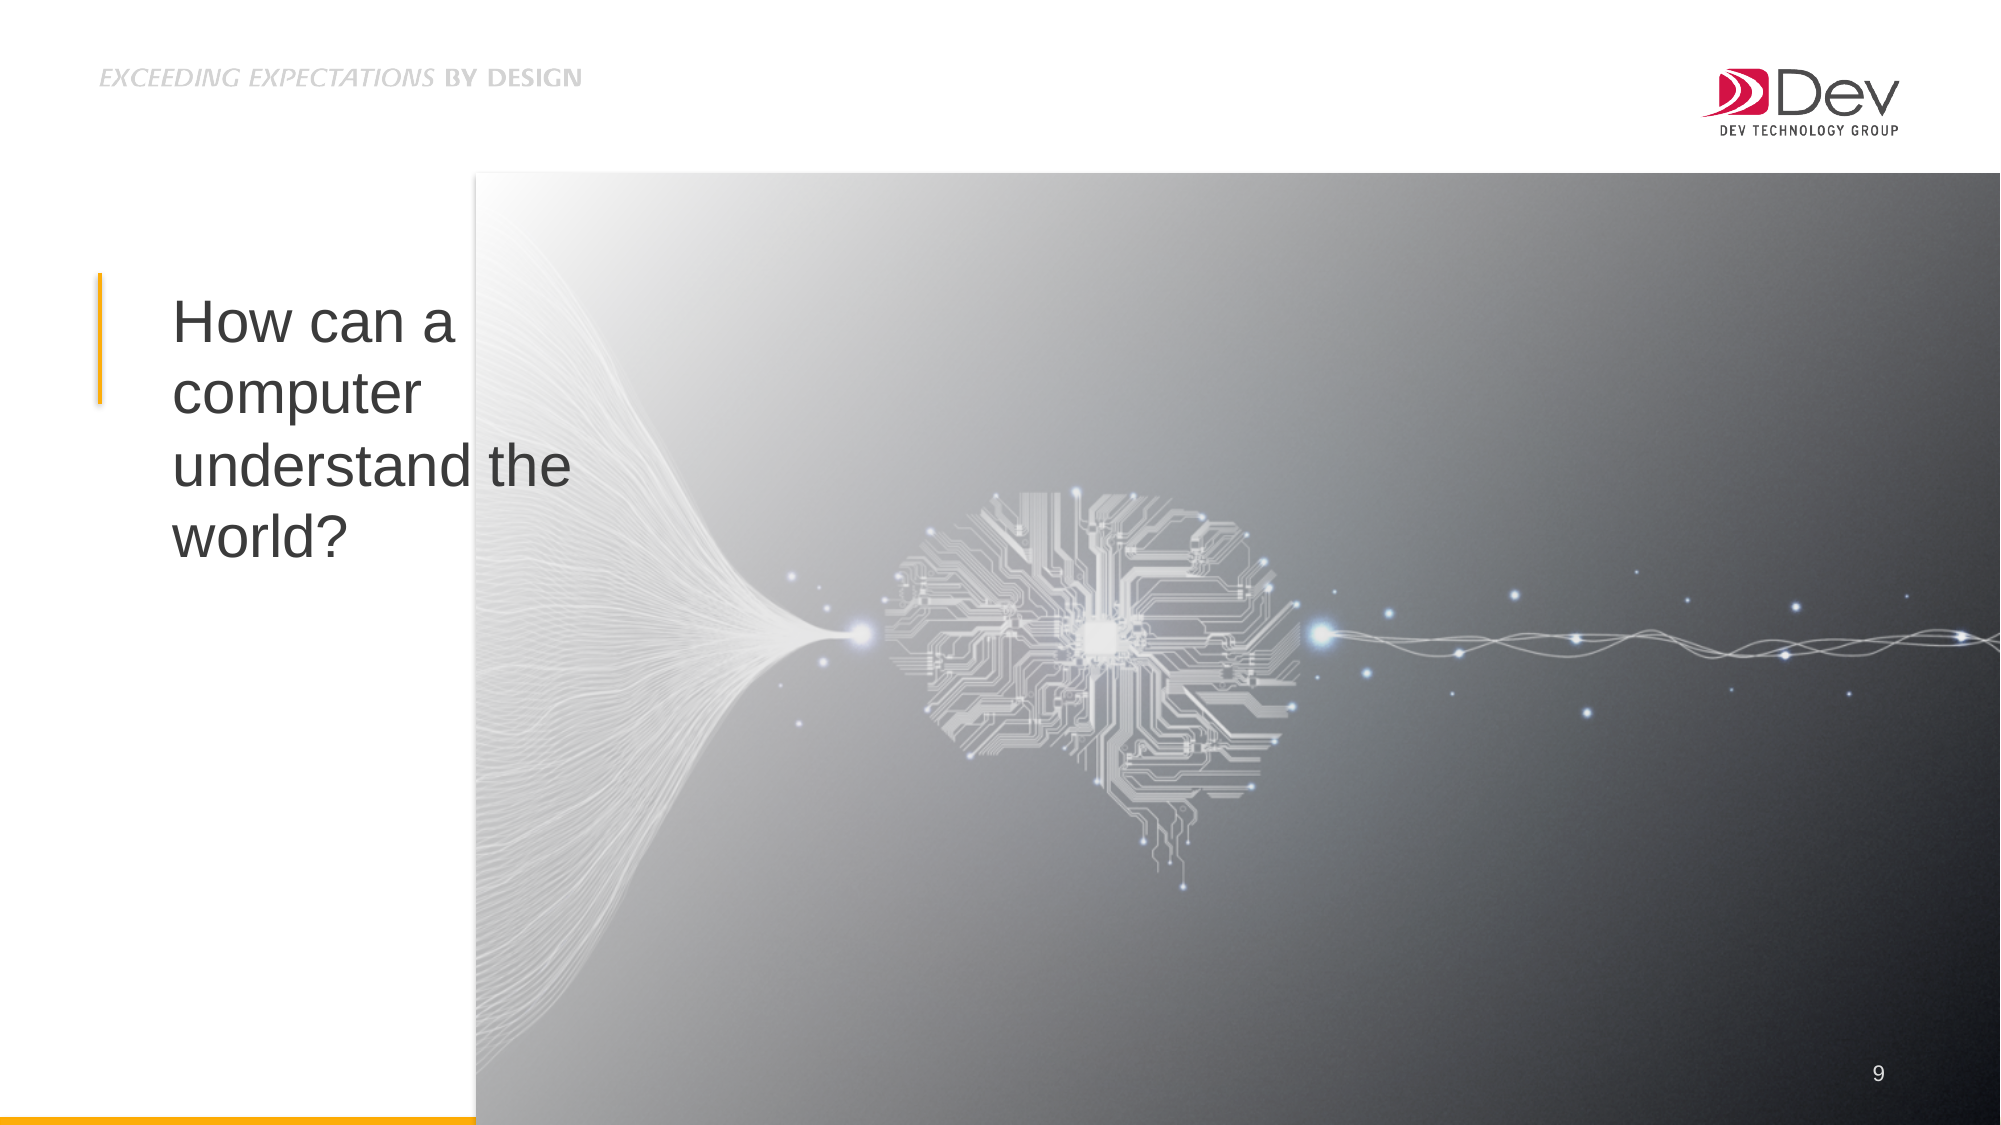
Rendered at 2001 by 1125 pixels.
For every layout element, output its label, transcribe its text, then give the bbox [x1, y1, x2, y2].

picture [99, 68, 581, 87]
picture [1700, 68, 1900, 136]
picture [476, 172, 2000, 1125]
title How can a computer understand the world? [158, 274, 471, 596]
